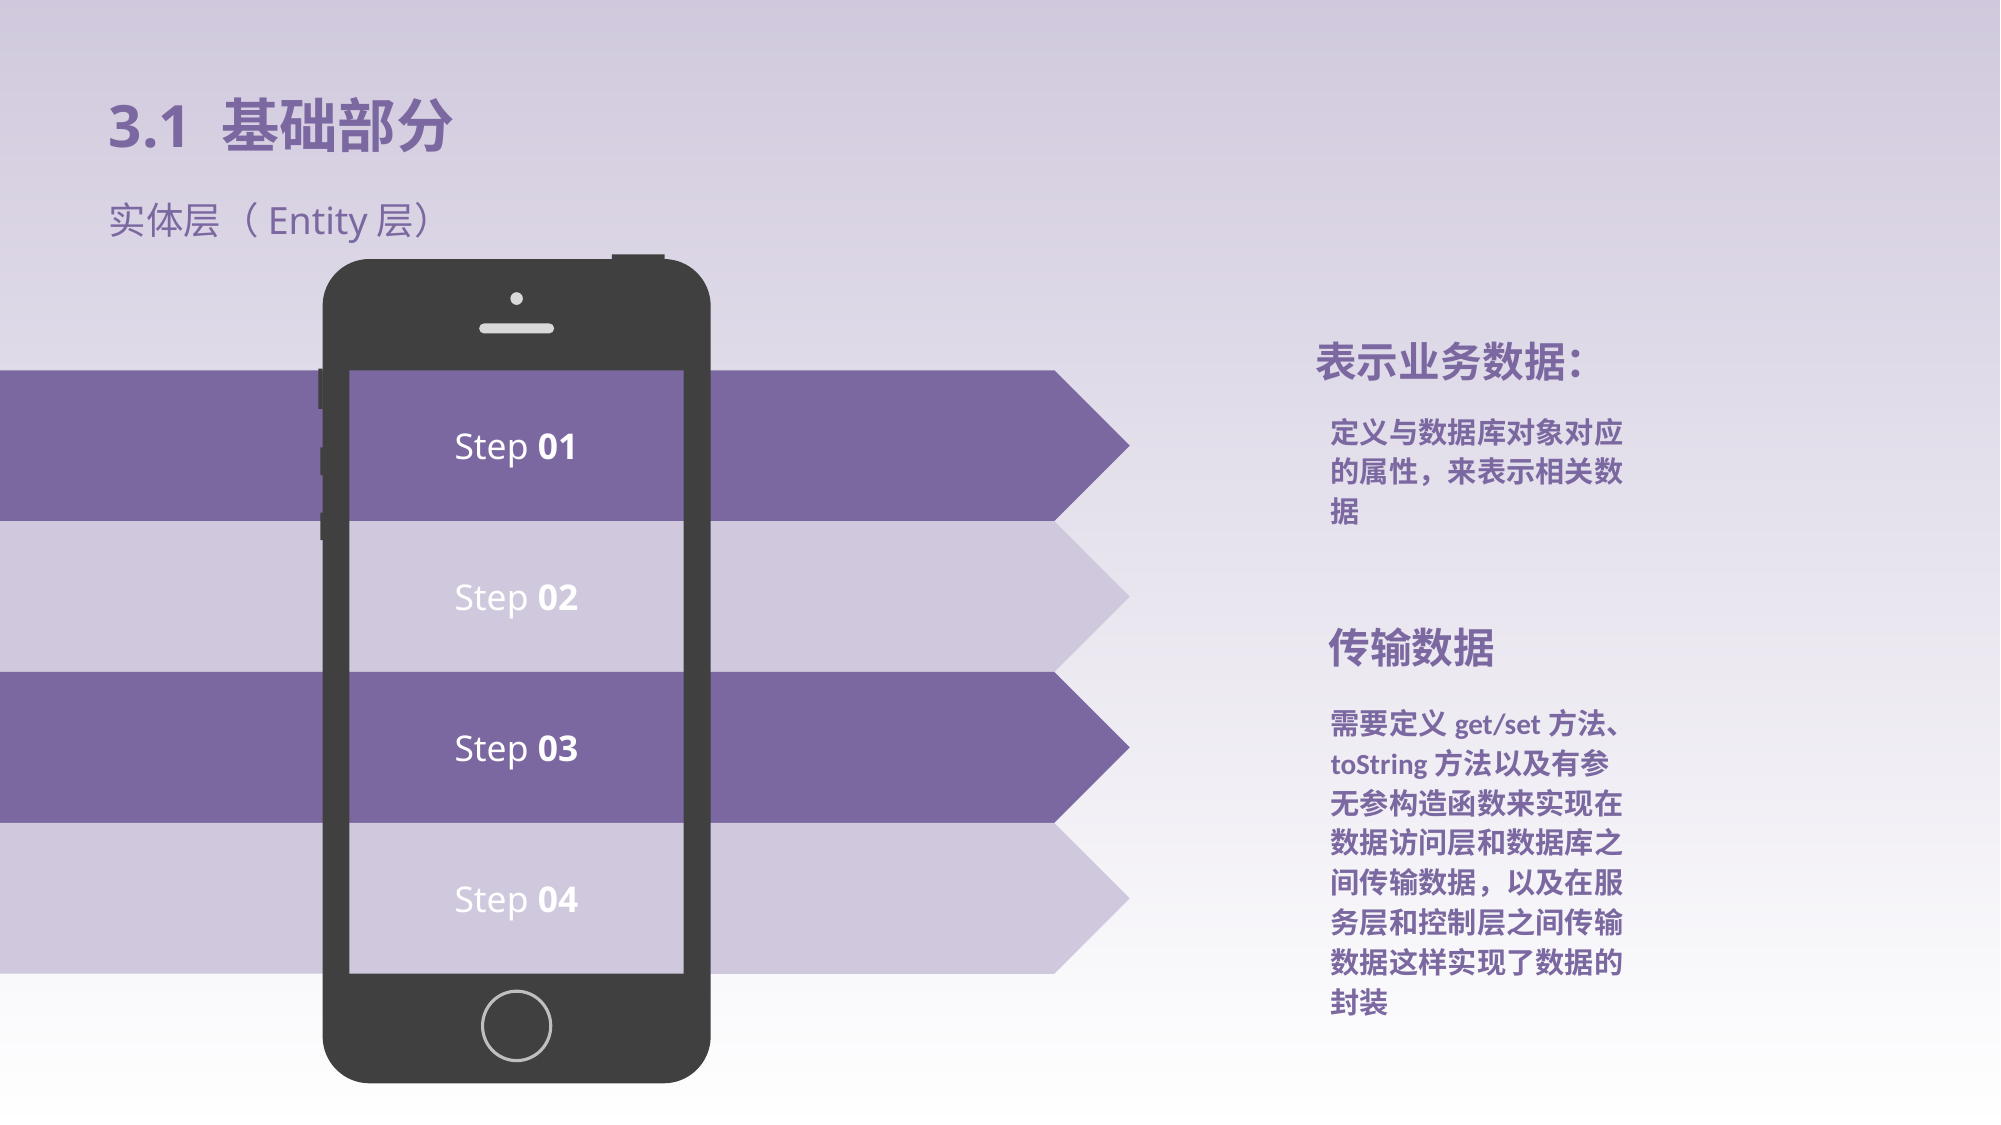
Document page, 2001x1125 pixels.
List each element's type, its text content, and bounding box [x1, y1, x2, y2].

text_box 传输数据 [1317, 616, 1793, 678]
text_box [711, 369, 1132, 521]
text_box [711, 821, 1132, 975]
text_box 表示业务数据： [1304, 330, 1780, 392]
text_box 需要定义get/set方法、toString方法以及有参无参构造函数来实现在数据访问层和数据库之间传输数据，以及在服务层和控制层之间传输数据这样实现了数据的封装 [1319, 694, 1642, 1025]
text_box [0, 822, 318, 975]
text_box 定义与数据库对象对应的属性，来表示相关数据 [1319, 403, 1642, 534]
text_box [711, 520, 1132, 672]
text_box 实体层（Entity层） [94, 167, 808, 250]
text_box [711, 670, 1132, 823]
text_box 3.1 基础部分 [94, 81, 706, 167]
text_box [0, 671, 318, 822]
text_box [318, 254, 711, 1084]
text_box [0, 520, 318, 671]
text_box [0, 369, 318, 520]
